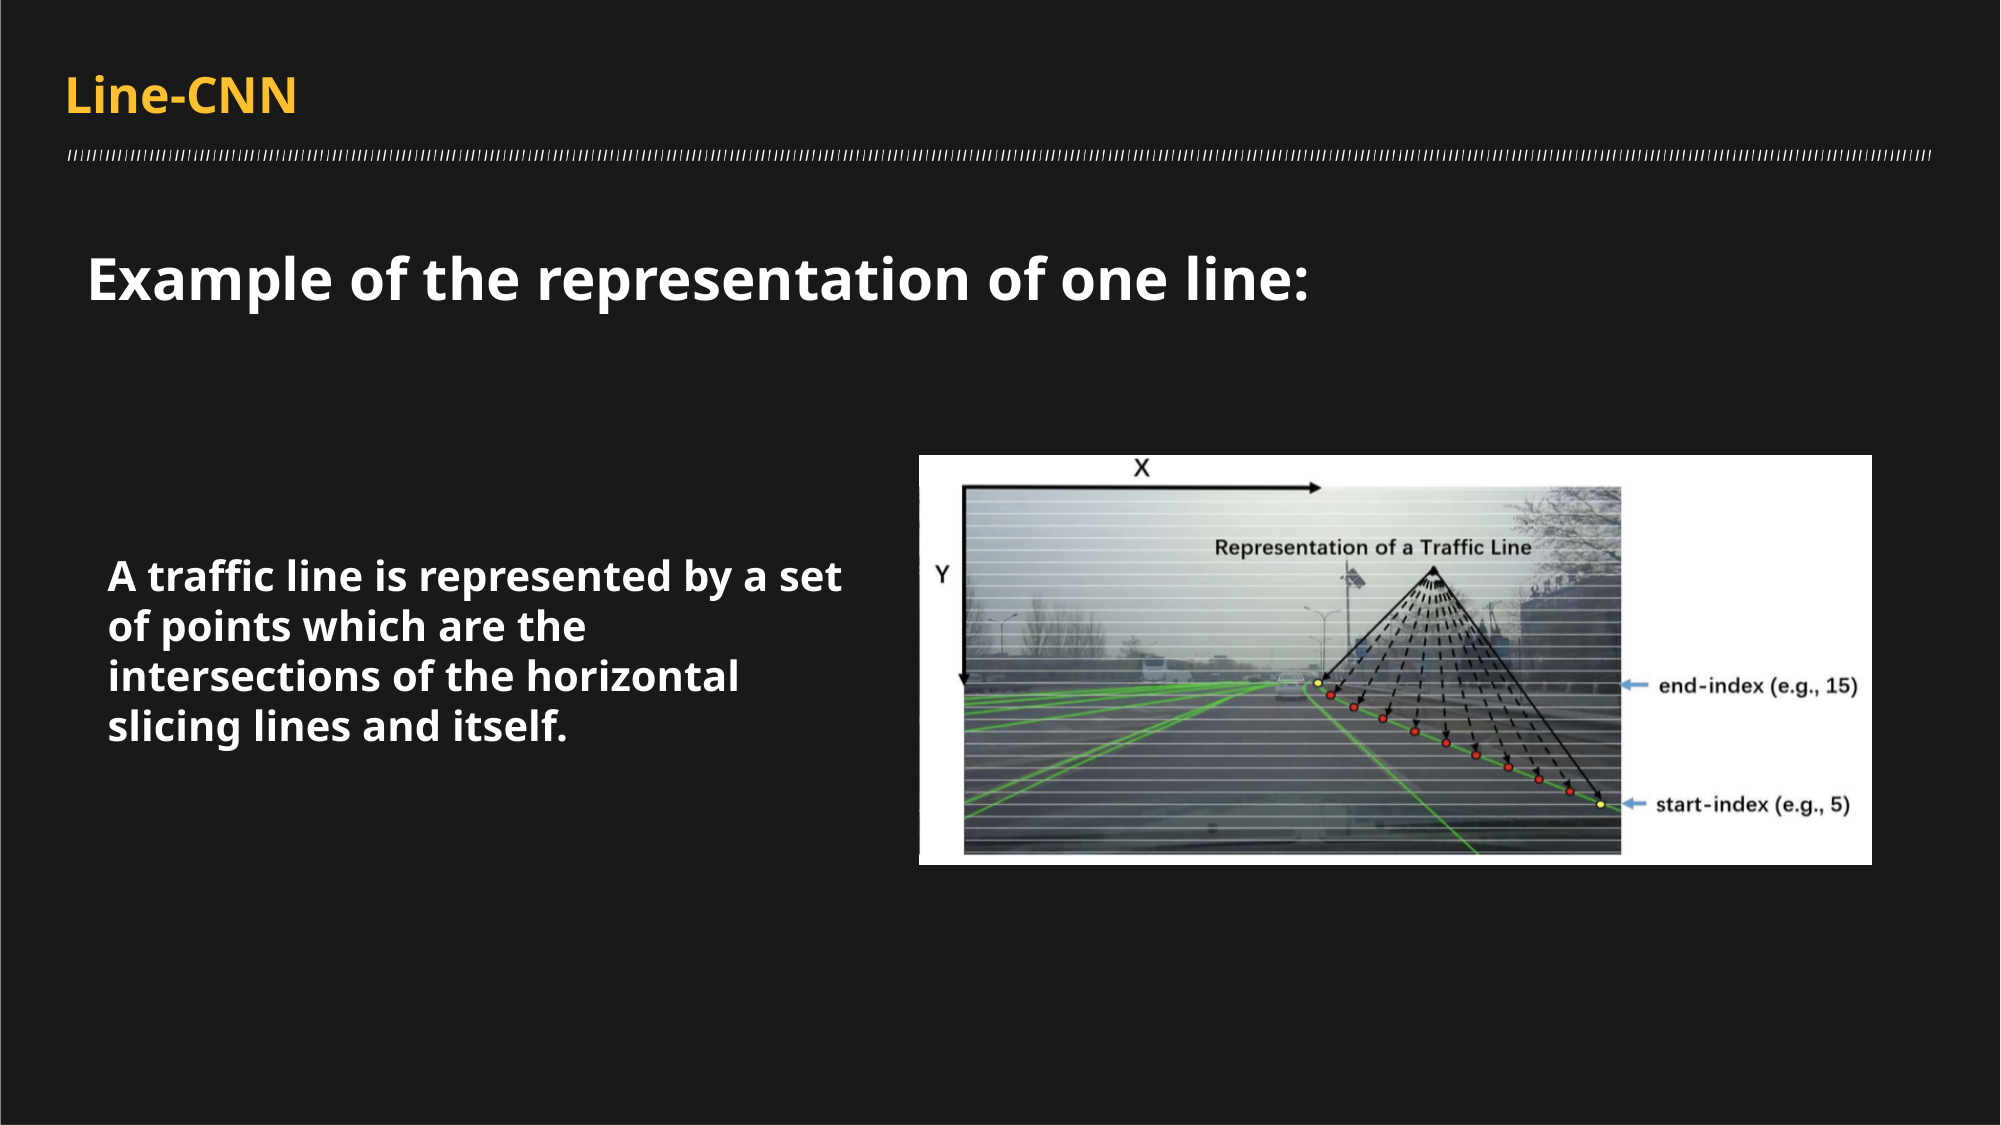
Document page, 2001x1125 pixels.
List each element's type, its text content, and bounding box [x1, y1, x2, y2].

picture [0, 0, 2001, 1125]
title Example of the representation of one line: [77, 103, 1900, 459]
text_box Line-CNN [57, 56, 1499, 132]
text_box A traffic line is represented by a set of points which are the intersections of the horizontal slicing lines and itself. [99, 491, 877, 825]
